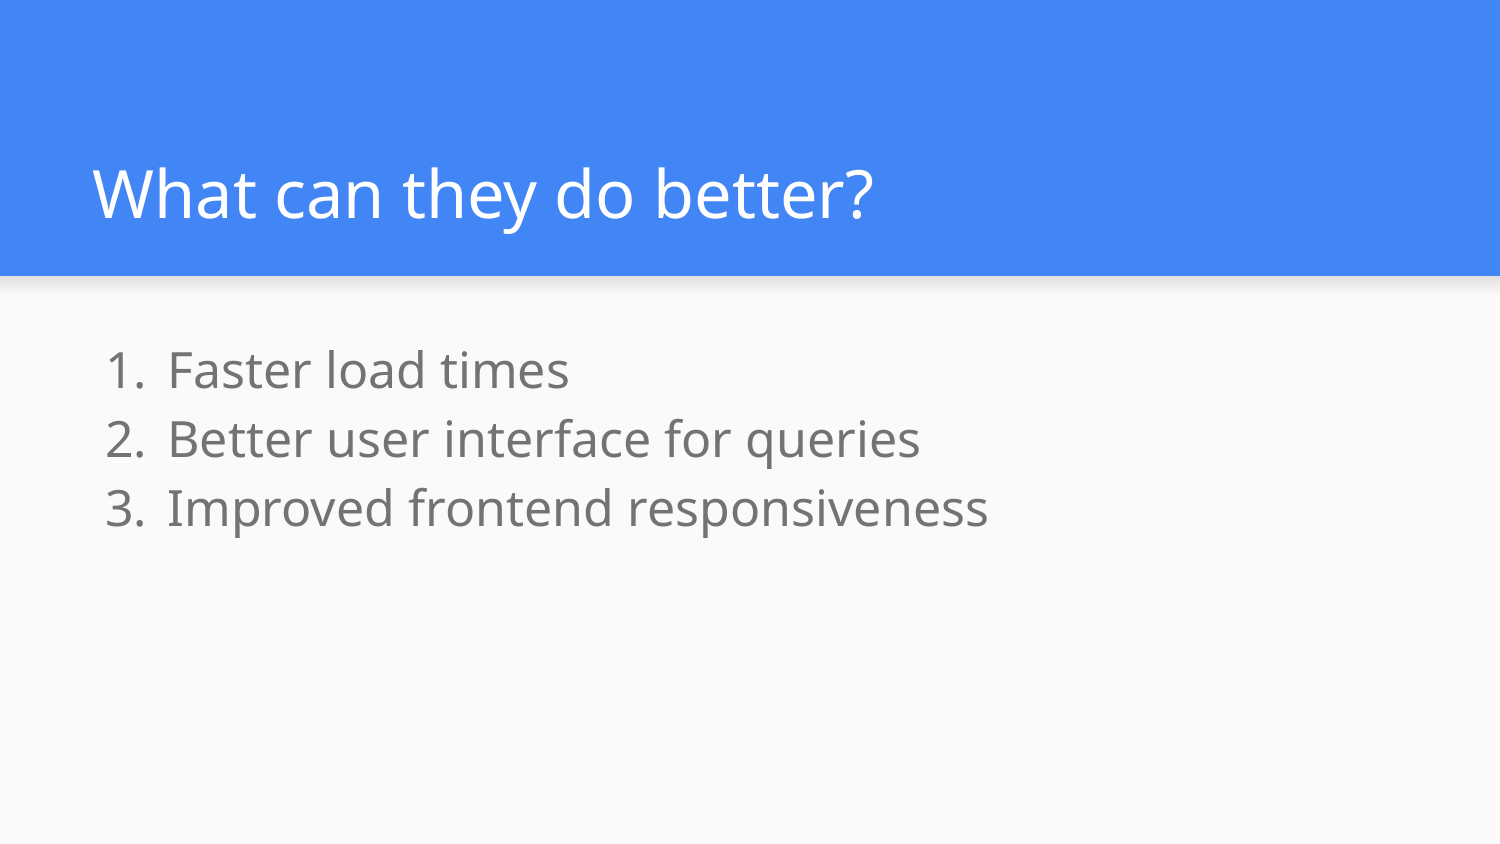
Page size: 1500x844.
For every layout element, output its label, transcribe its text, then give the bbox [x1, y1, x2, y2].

list Faster load times Better user interface for queries Improved frontend responsiveness [77, 314, 1427, 760]
title What can they do better? [77, 121, 1427, 248]
